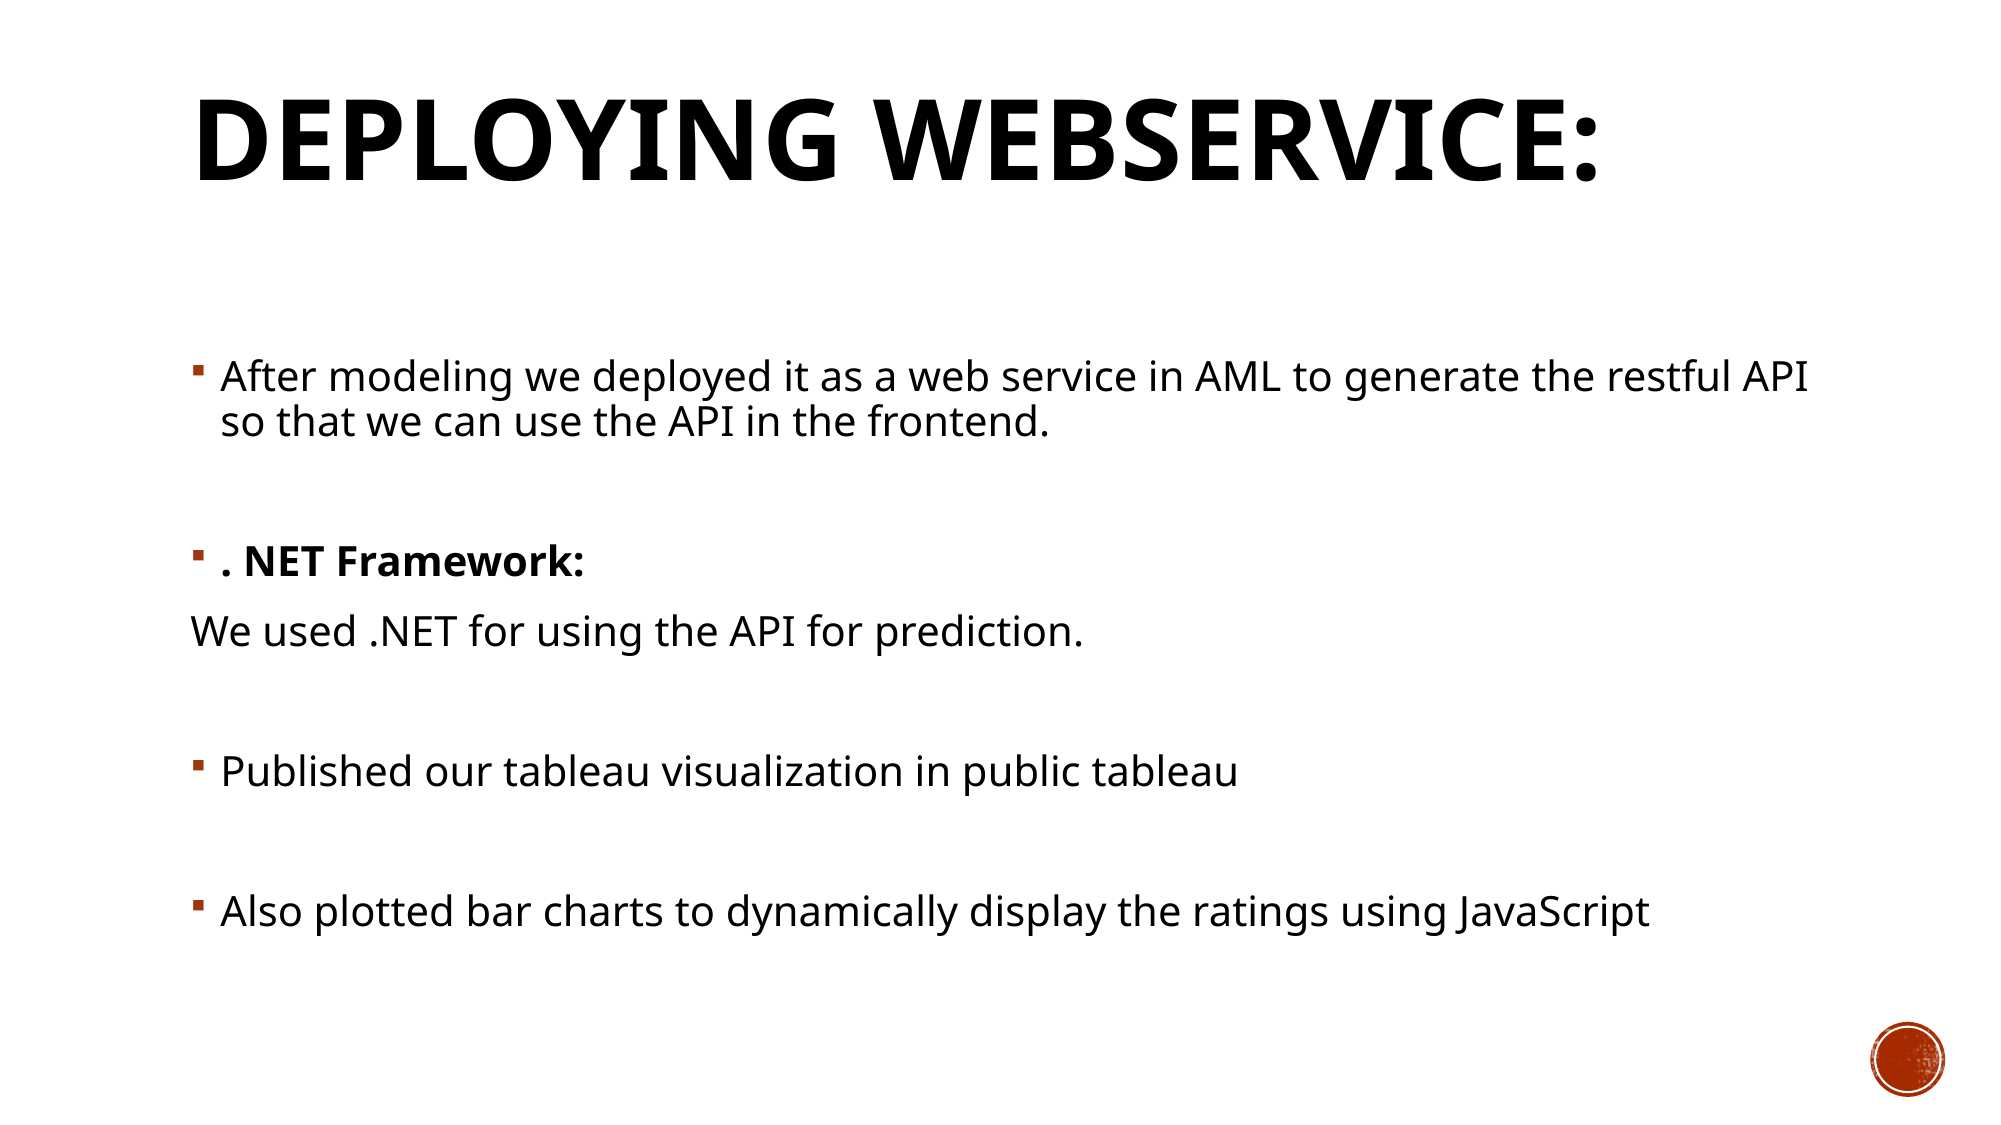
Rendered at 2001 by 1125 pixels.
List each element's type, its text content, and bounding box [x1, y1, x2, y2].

list After modeling we deployed it as a web service in AML to generate the restful API so that we can use the API in the frontend. . NET Framework: We used .NET for using the API for prediction. Published our tableau visualization in public tableau Also plotted bar charts to dynamically display the ratings using JavaScript [175, 348, 1826, 1013]
title DEPLOYING WEBSERVICE: [175, 79, 1826, 344]
